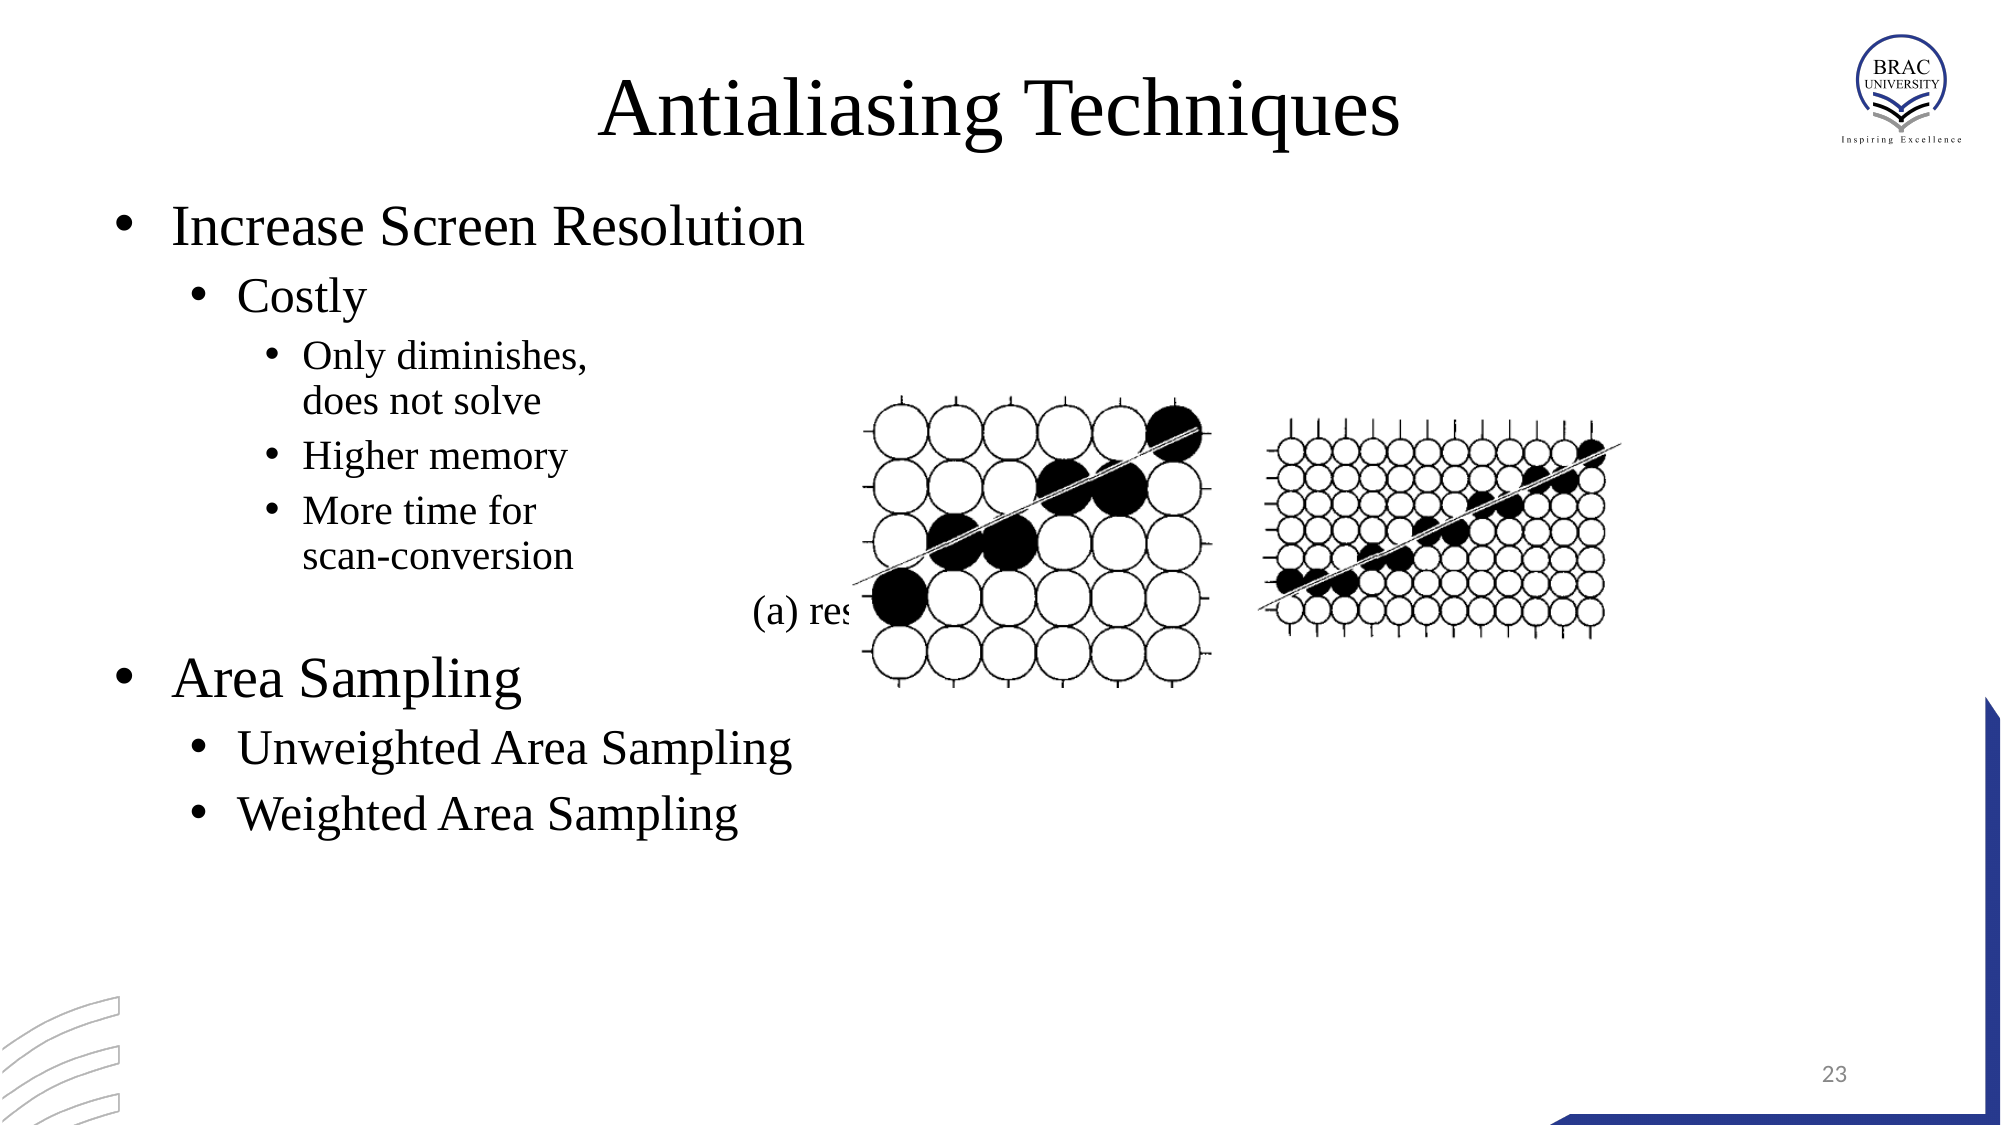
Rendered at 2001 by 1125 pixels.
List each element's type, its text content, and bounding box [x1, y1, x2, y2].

picture [849, 381, 1627, 688]
slide_number ‹#› [1412, 1042, 1863, 1103]
picture [2, 986, 145, 1125]
title Antialiasing Techniques [99, 15, 1900, 187]
picture [1519, 677, 2001, 1125]
picture [1900, 16, 1976, 159]
list Increase Screen Resolution Costly Only diminishes, does not solve Higher memory More time for scan-conversion (a) res. W X H (b) res. 2W X 2H Area Sampling Unweighted Area Sampling Weighted Area Sampling [99, 187, 1900, 1063]
